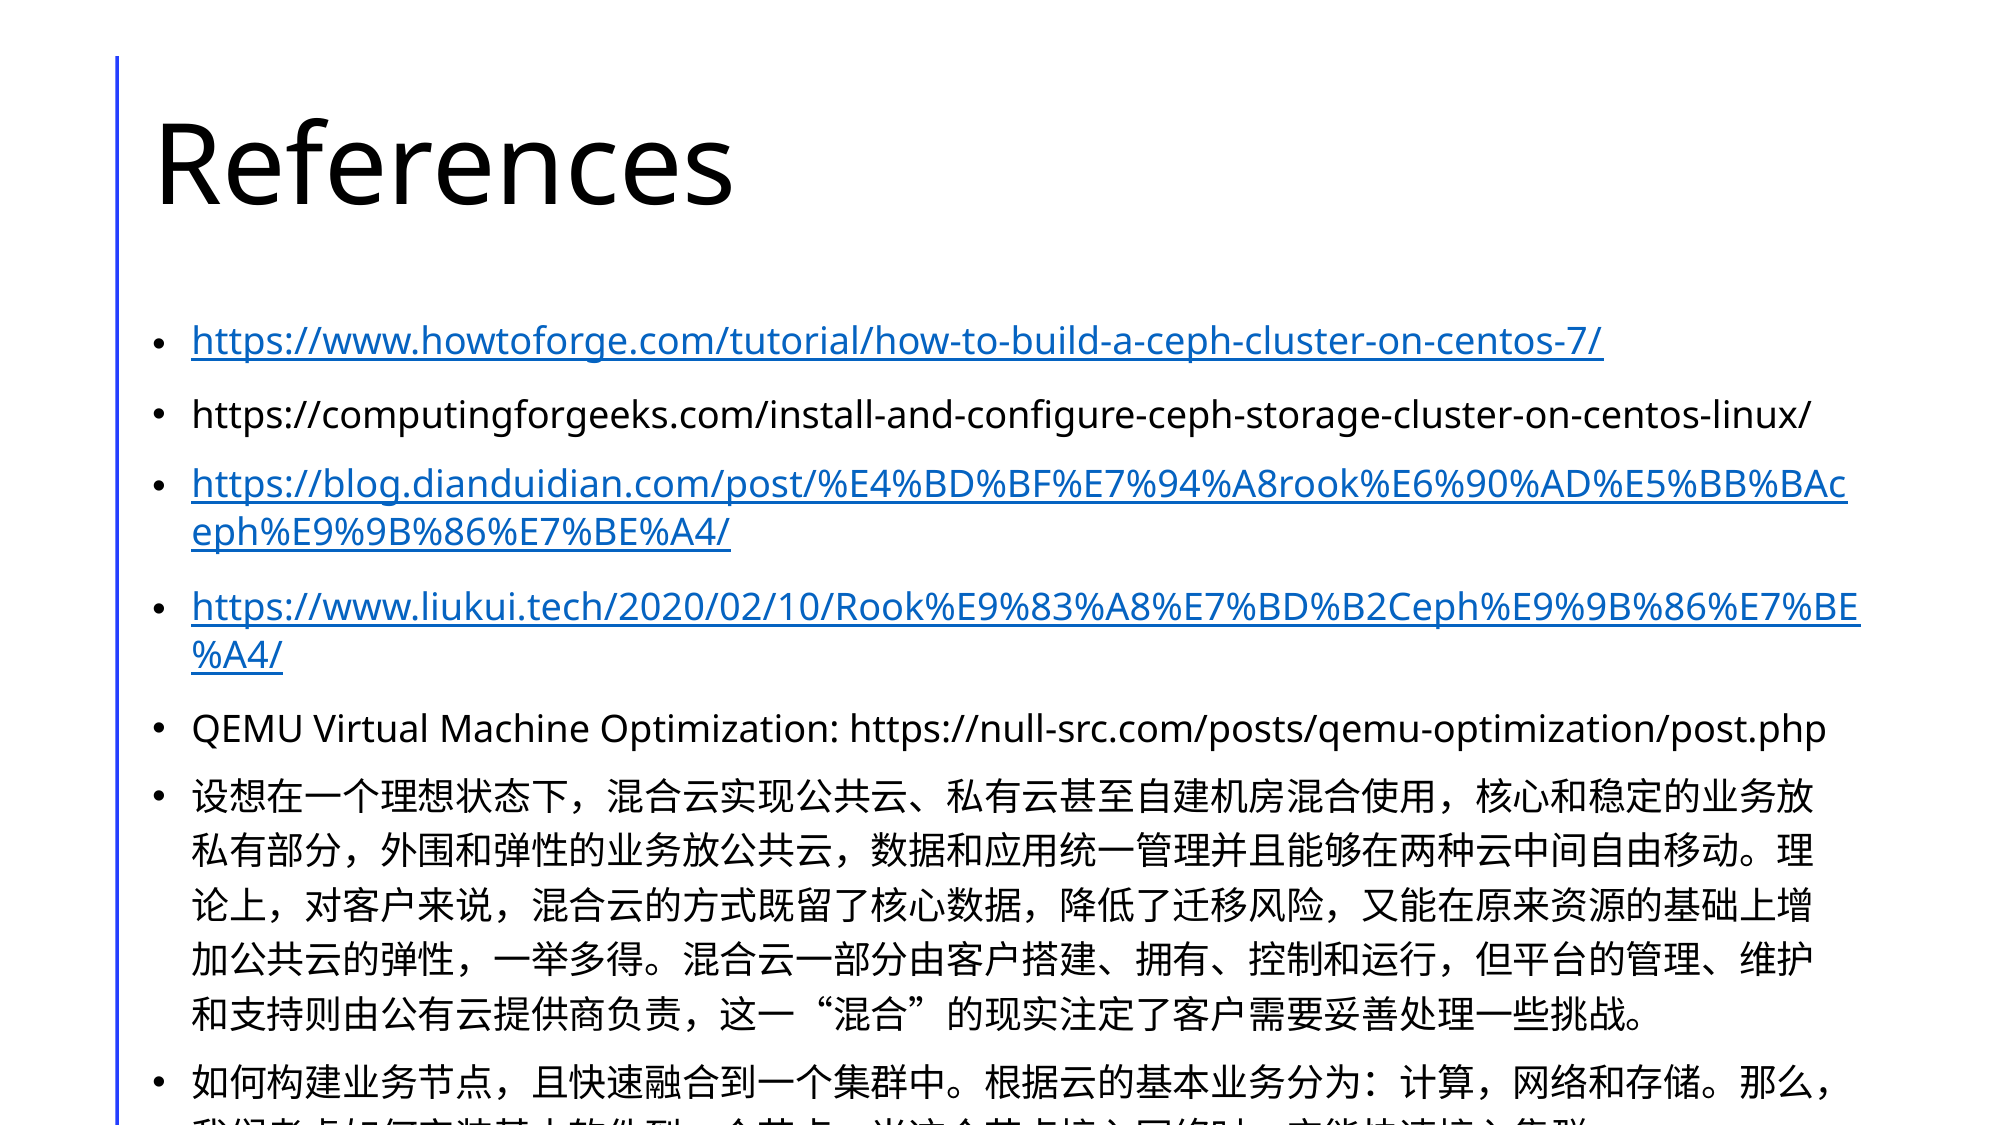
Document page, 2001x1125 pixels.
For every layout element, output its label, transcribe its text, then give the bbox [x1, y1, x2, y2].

title References [137, 59, 1863, 278]
list https://www.howtoforge.com/tutorial/how-to-build-a-ceph-cluster-on-centos-7/ https://computingforgeeks.com/install-and-configure-ceph-storage-cluster-on-centos-linux/ https://blog.dianduidian.com/post/%E4%BD%BF%E7%94%A8rook%E6%90%AD%E5%BB%BAceph%E9%9B%86%E7%BE%A4/ https://www.liukui.tech/2020/02/10/Rook%E9%83%A8%E7%BD%B2Ceph%E9%9B%86%E7%BE%A4/ QEMU Virtual Machine Optimization: https://null-src.com/posts/qemu-optimization/post.php 设想在一个理想状态下，混合云实现公共云、私有云甚至自建机房混合使用，核心和稳定的业务放私有部分，外围和弹性的业务放公共云，数据和应用统一管理并且能够在两种云中间自由移动。理论上，对客户来说，混合云的方式既留了核心数据，降低了迁移风险，又能在原来资源的基础上增加公共云的弹性，一举多得。混合云一部分由客户搭建、拥有、控制和运行，但平台的管理、维护和支持则由公有云提供商负责，这一“混合”的现实注定了客户需要妥善处理一些挑战。 如何构建业务节点，且快速融合到一个集群中。根据云的基本业务分为：计算，网络和存储。那么，我们考虑如何安装基本软件到一个节点，当这个节点接入网络时，它能快速接入集群。 [137, 299, 1863, 1098]
